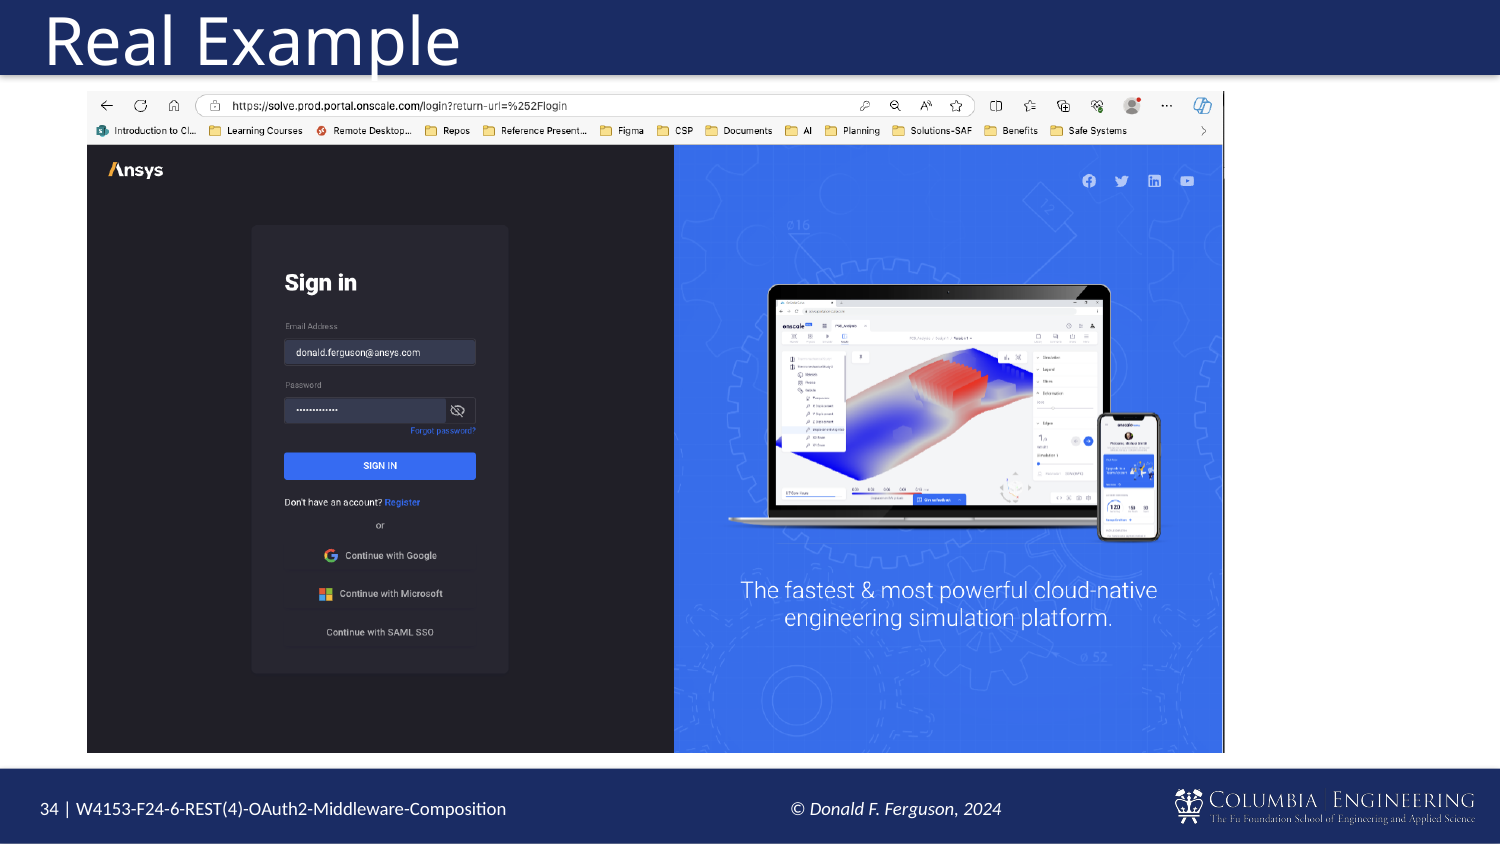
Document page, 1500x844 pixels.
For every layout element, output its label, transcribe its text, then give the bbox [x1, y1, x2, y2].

title Real Example [28, 0, 1450, 73]
picture [87, 90, 1226, 753]
